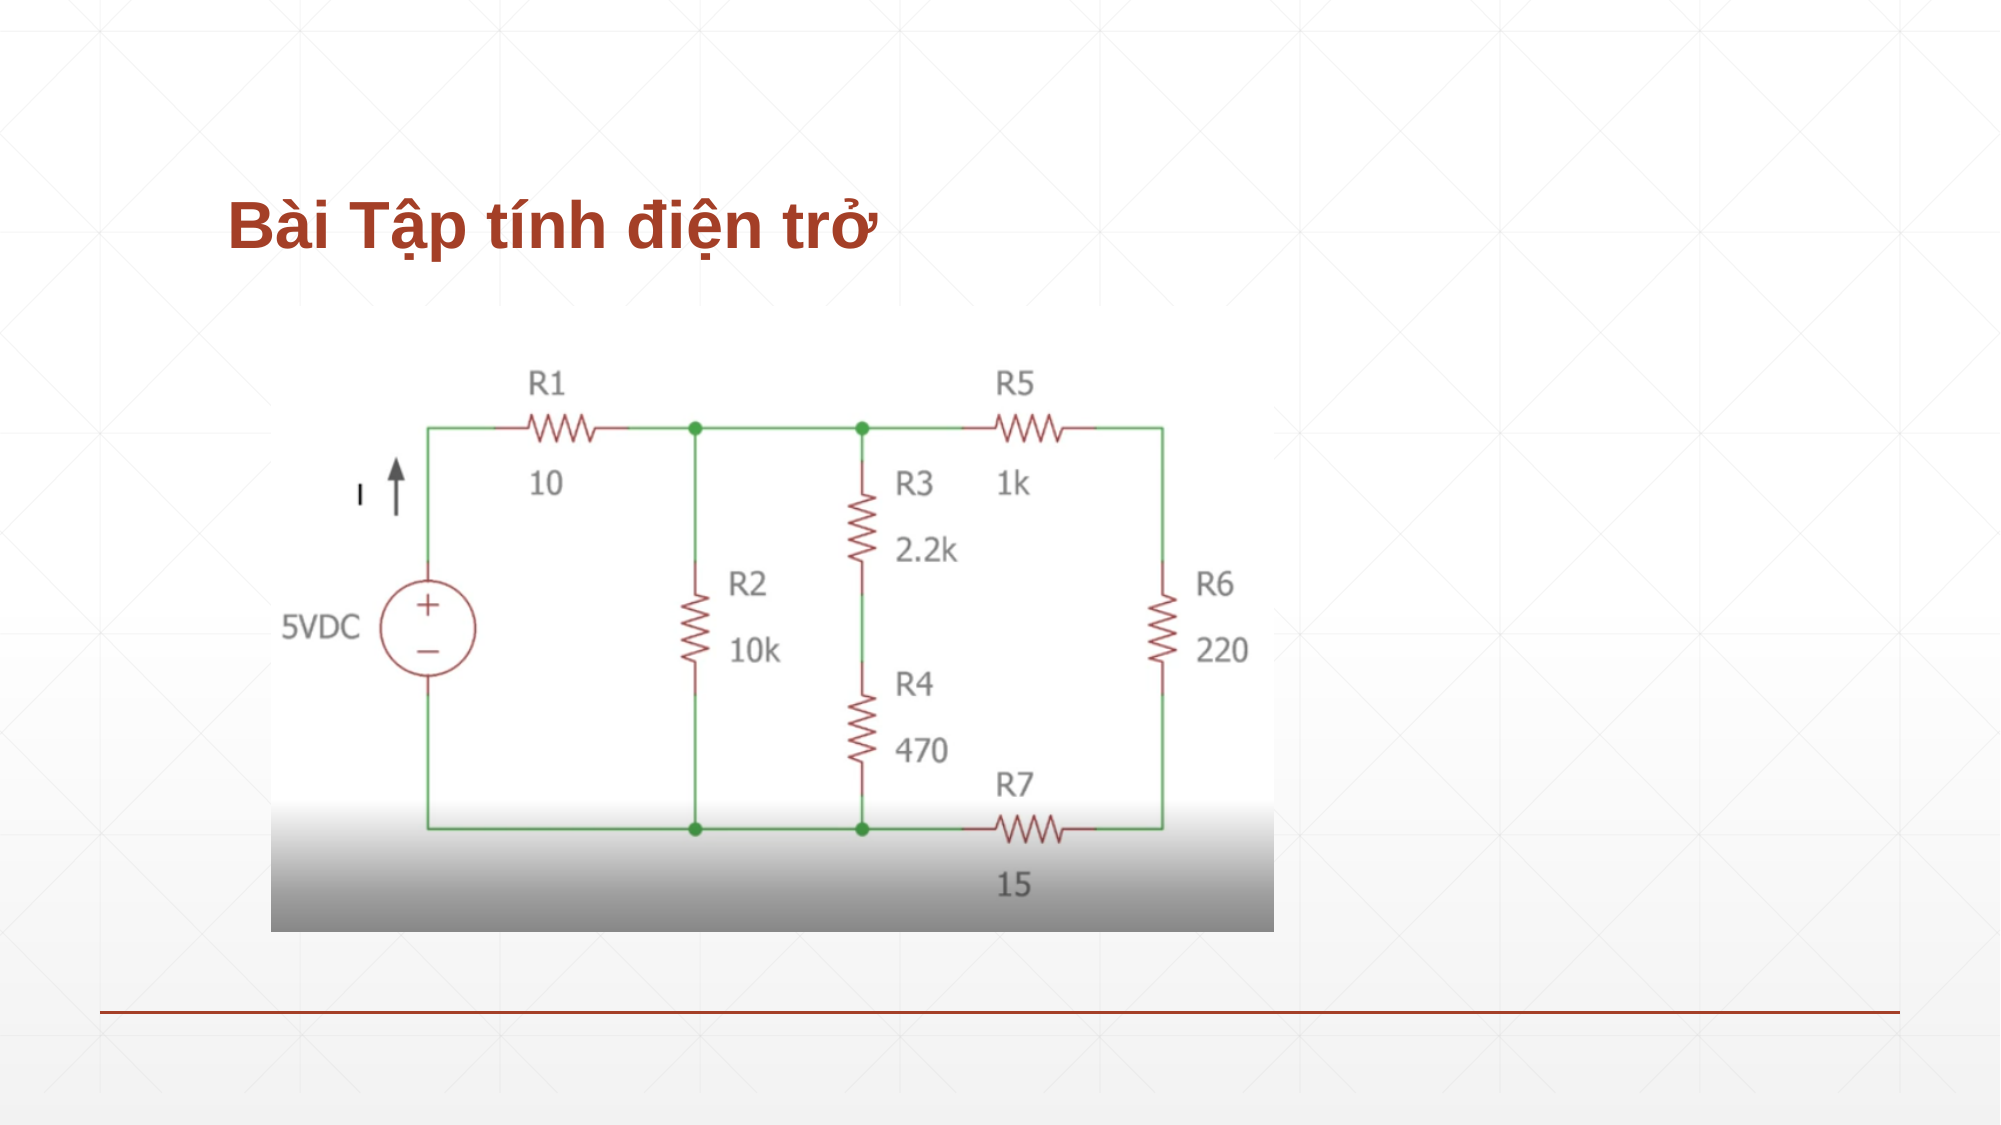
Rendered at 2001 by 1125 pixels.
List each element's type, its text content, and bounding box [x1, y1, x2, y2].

title Bài Tập tính điện trở [212, 82, 1788, 271]
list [271, 306, 1274, 932]
